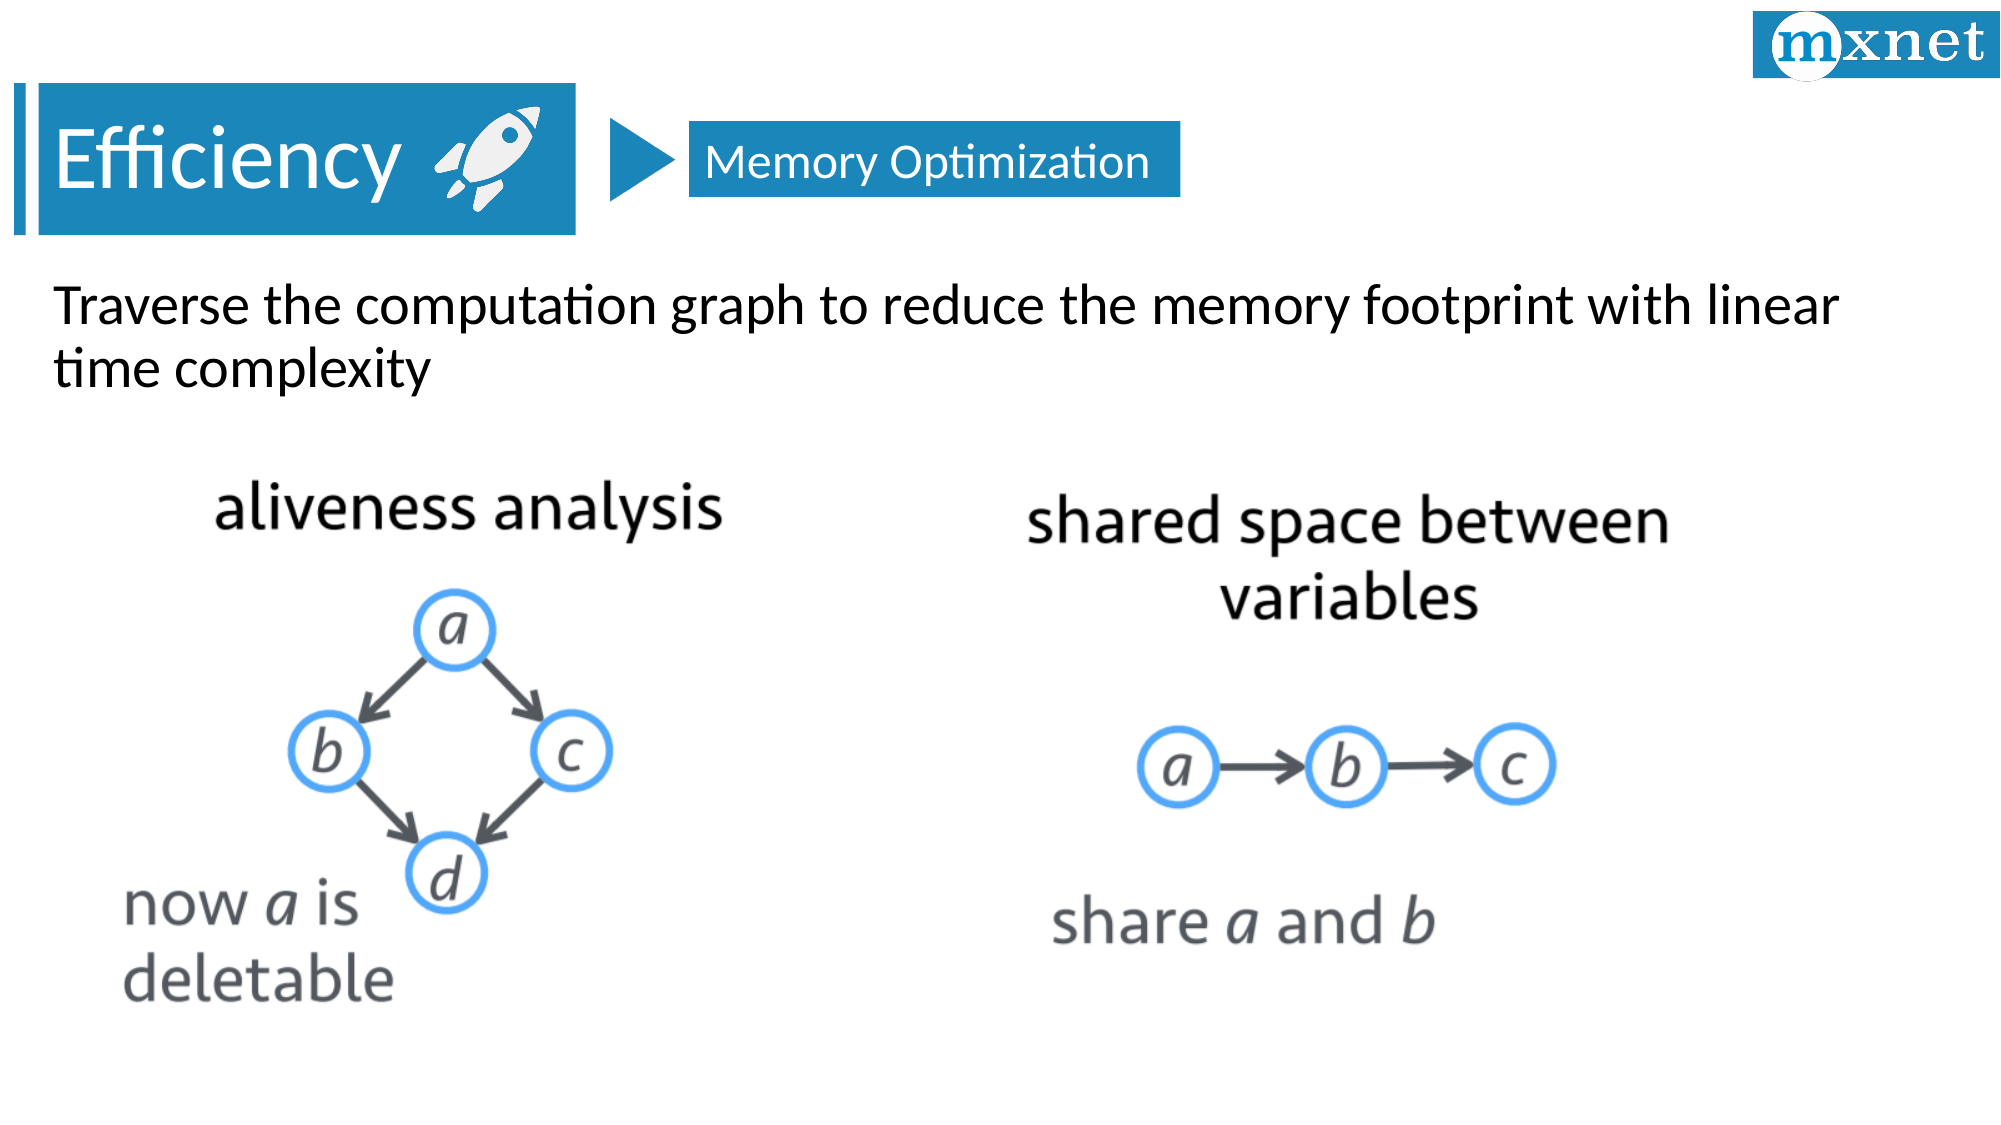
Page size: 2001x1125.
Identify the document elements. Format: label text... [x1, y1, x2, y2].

text_box Memory Optimization [701, 121, 1181, 197]
text_box [14, 83, 26, 236]
list Traverse the computation graph to reduce the memory footprint with linear time complexity [38, 266, 1895, 981]
text_box Efficiency [38, 83, 576, 236]
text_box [1752, 10, 2000, 84]
picture [588, 104, 697, 214]
picture [423, 96, 550, 222]
picture [110, 461, 1684, 1012]
